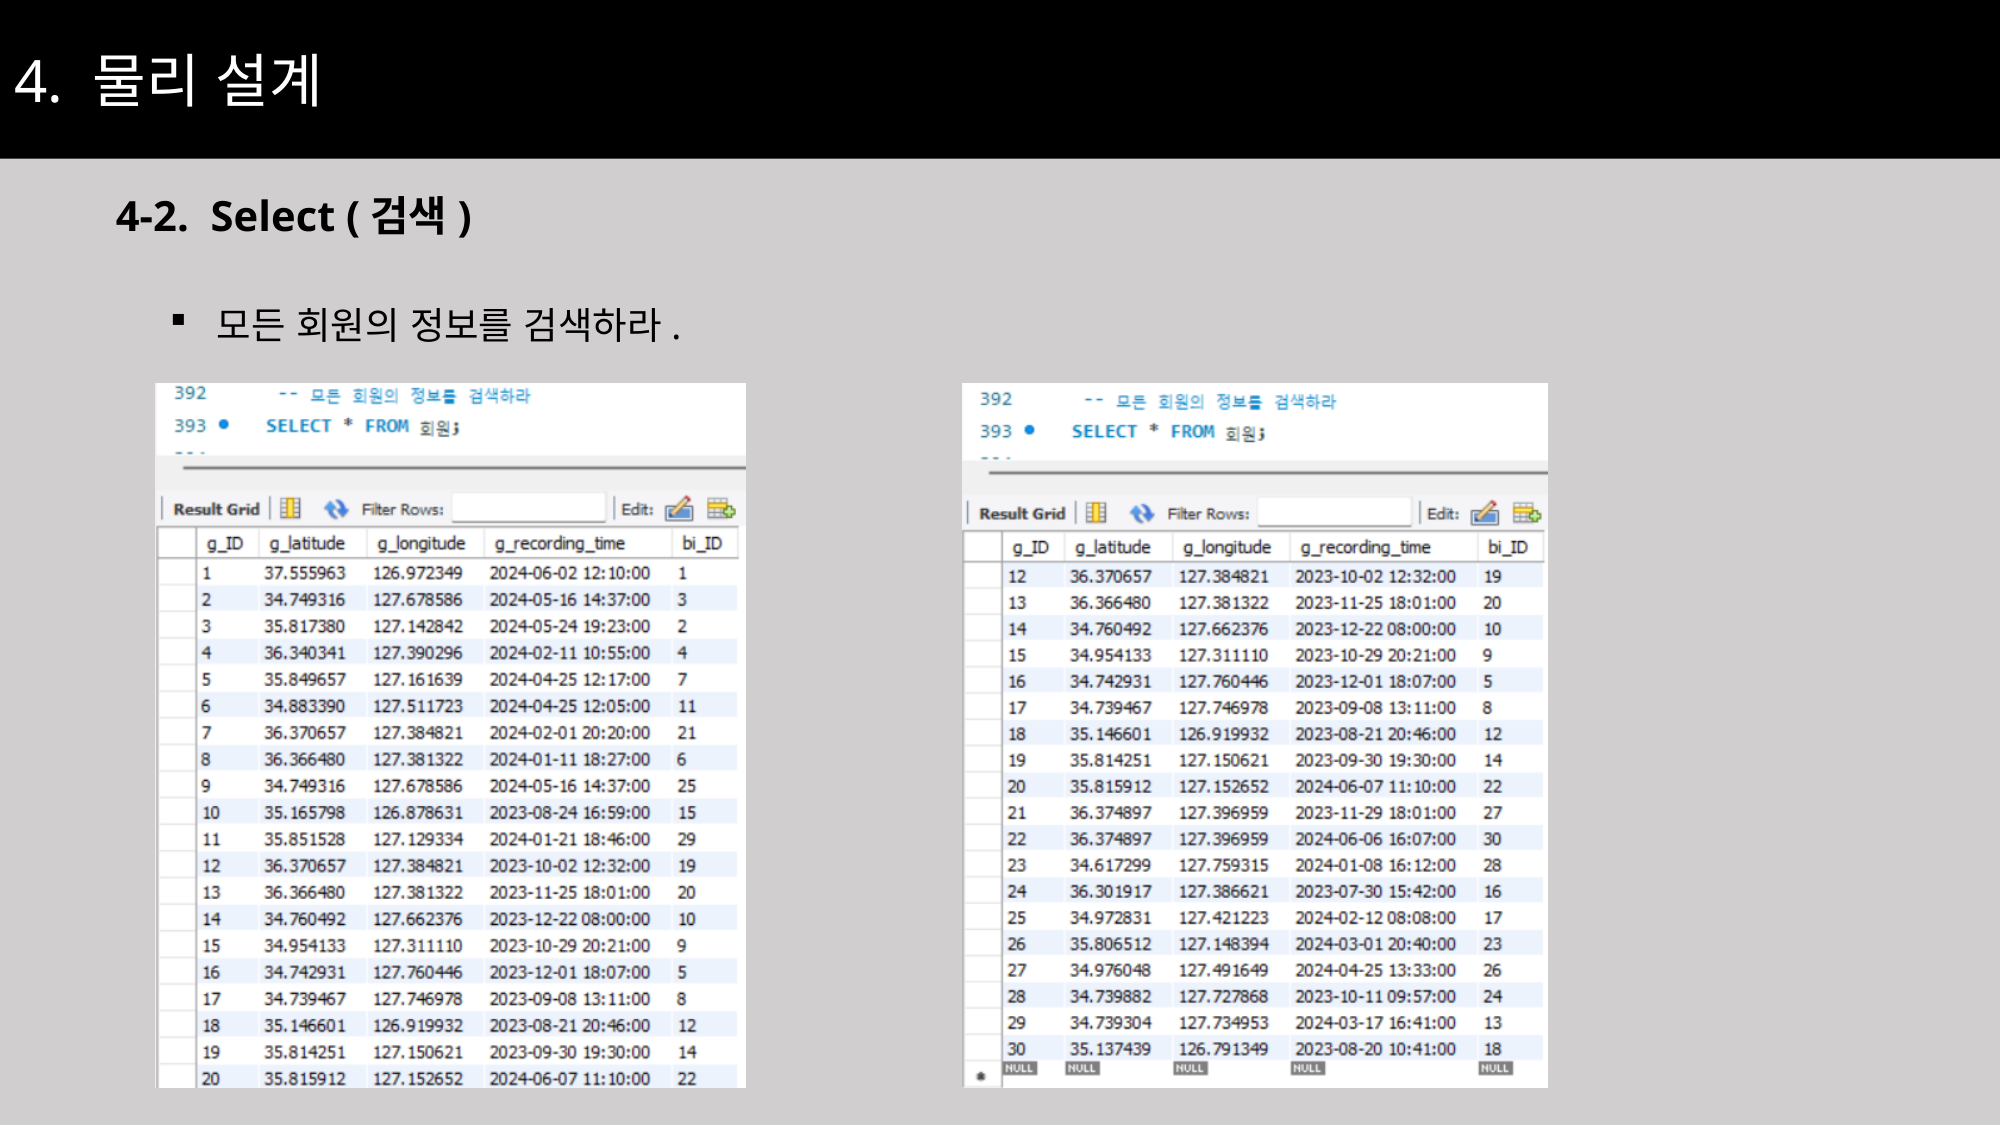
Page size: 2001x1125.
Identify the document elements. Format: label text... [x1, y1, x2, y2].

slide_number 64 [1412, 1042, 1863, 1103]
picture [962, 383, 1548, 1088]
text_box 4-2. Select (검색) [101, 182, 576, 247]
text_box 4. 물리 설계 [0, 0, 2000, 160]
text_box 모든 회원의 정보를 검색하라. [155, 294, 1634, 355]
picture [154, 383, 746, 1088]
